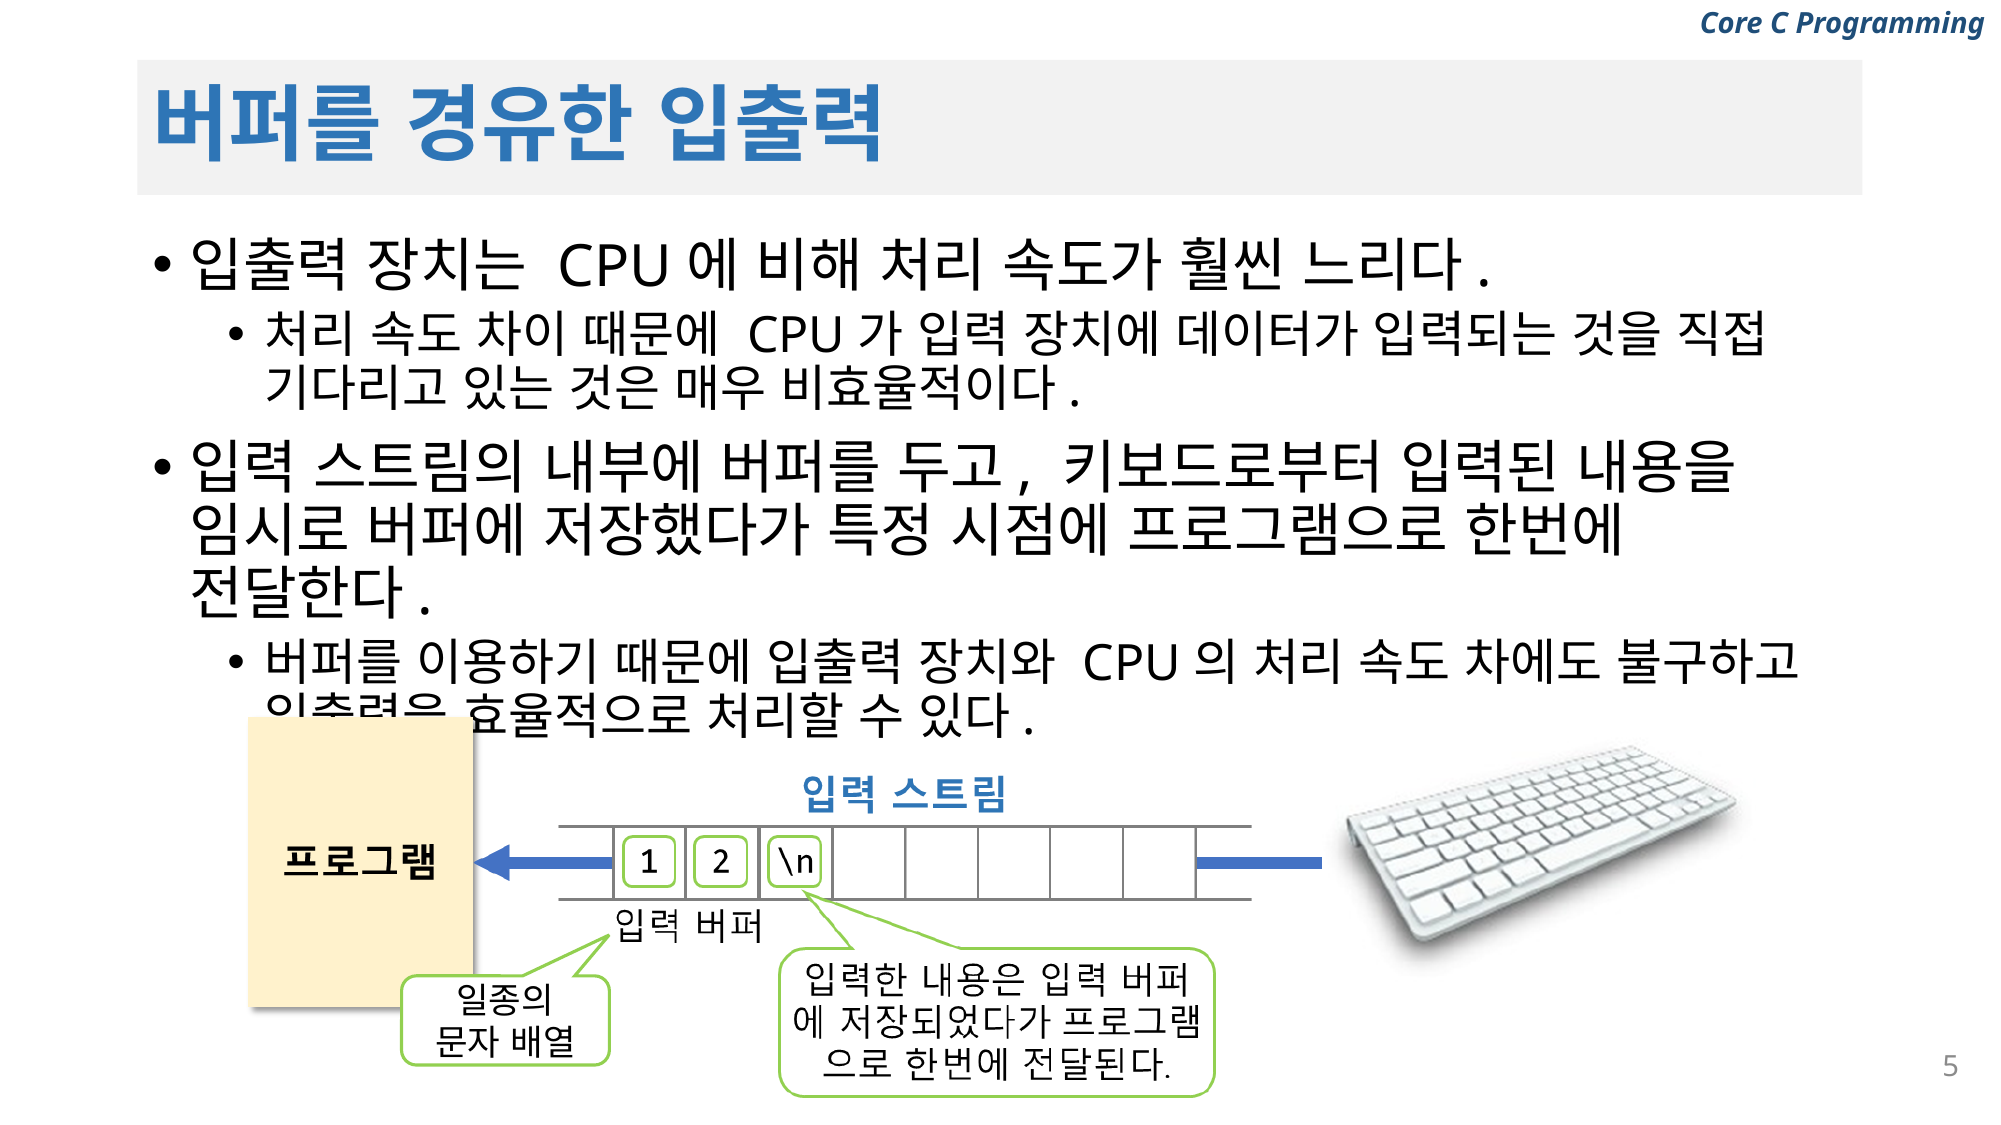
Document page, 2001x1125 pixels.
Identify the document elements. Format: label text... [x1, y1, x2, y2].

title 버퍼를 경유한 입출력 [137, 59, 1863, 195]
slide_number 5 [1850, 1028, 1975, 1107]
list 입출력 장치는 CPU에 비해 처리 속도가 훨씬 느리다. 처리 속도 차이 때문에 CPU가 입력 장치에 데이터가 입력되는 것을 직접 기다리고 있는 것은 매우 비효율적이다. 입력 스트림의 내부에 버퍼를 두고, 키보드로부터 입력된 내용을 임시로 버퍼에 저장했다가 특정 시점에 프로그램으로 한번에 전달한다. 버퍼를 이용하기 때문에 입출력 장치와 CPU의 처리 속도 차에도 불구하고 입출력을 효율적으로 처리할 수 있다. [137, 228, 1863, 1084]
picture [244, 713, 1756, 1107]
